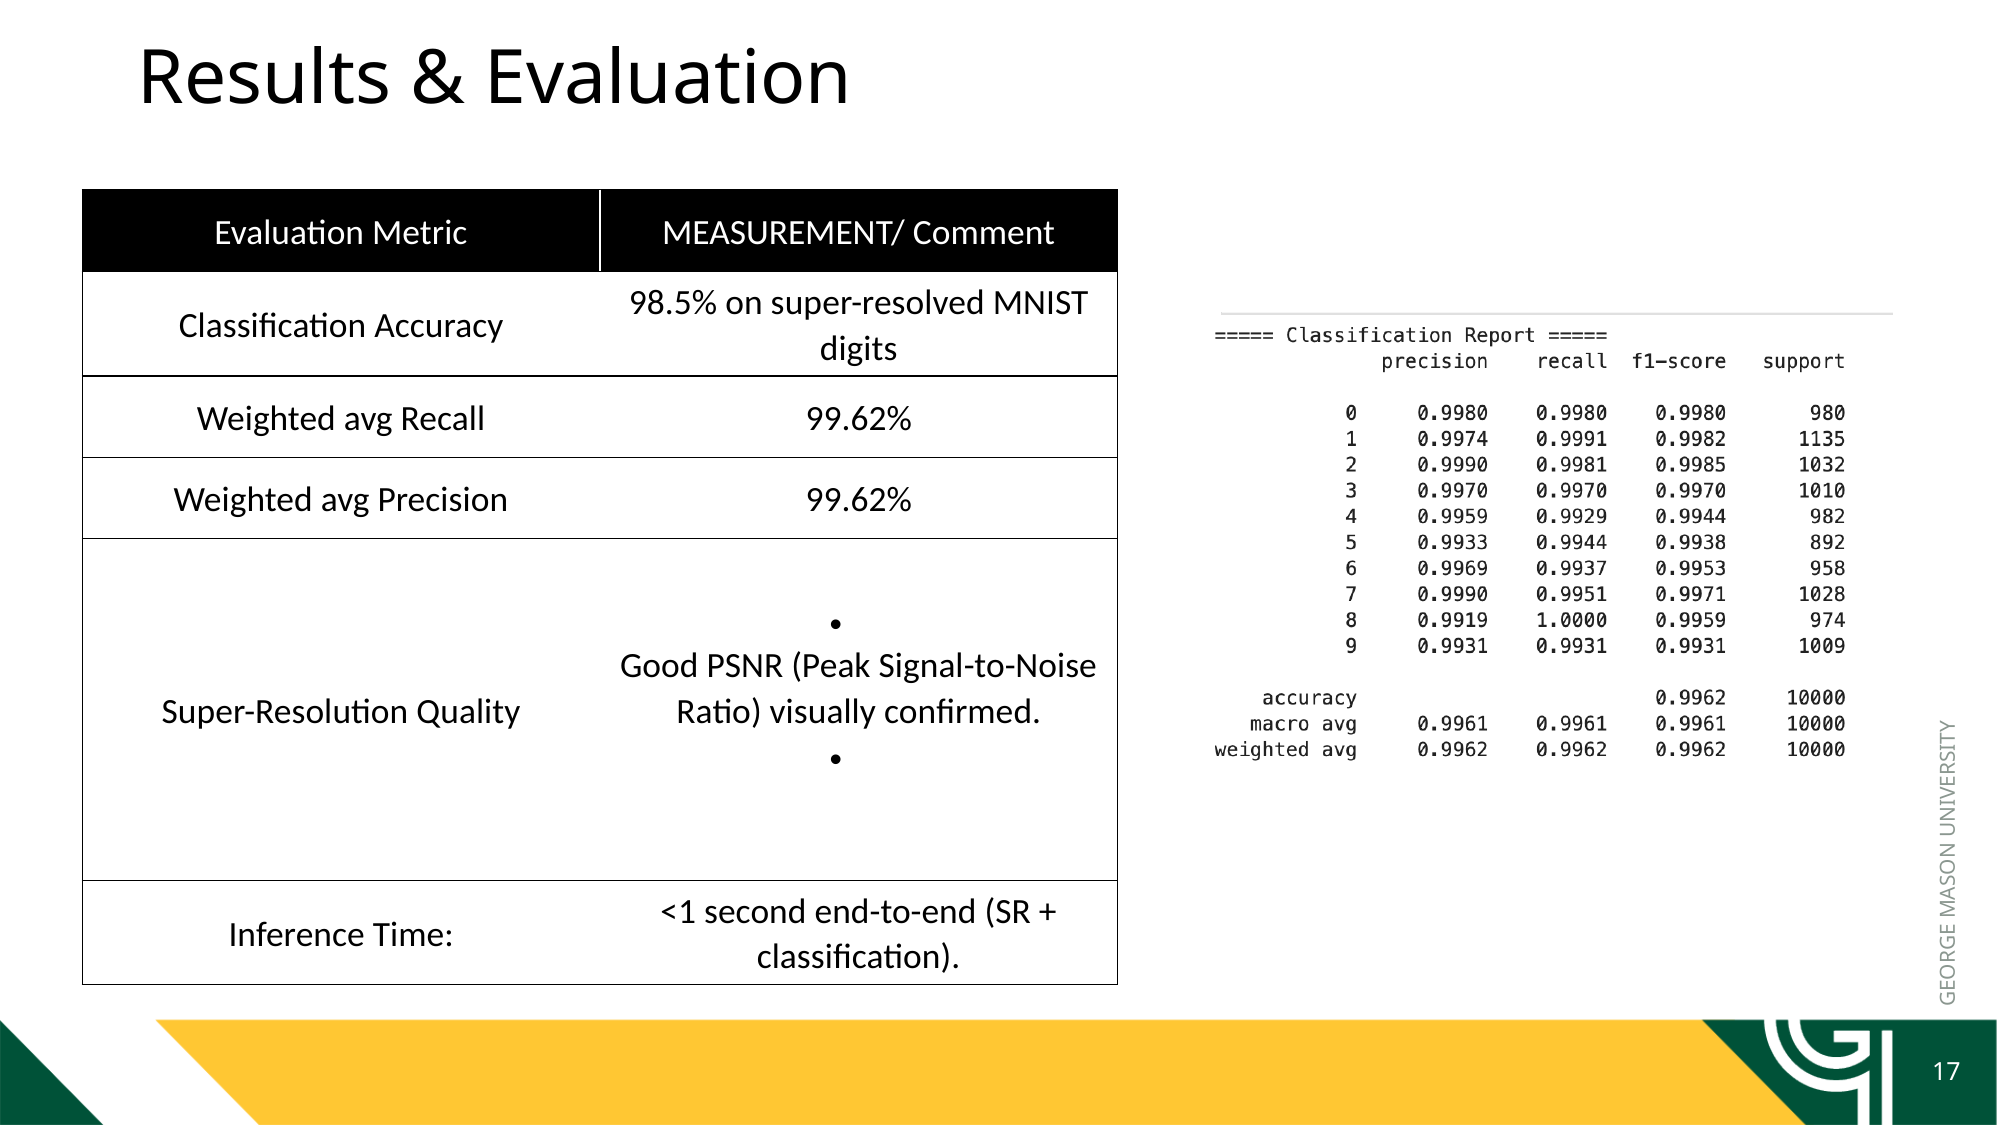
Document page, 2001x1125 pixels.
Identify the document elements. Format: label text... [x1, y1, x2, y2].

table_header Evaluation Metric​ [83, 191, 599, 271]
table_cell Weighted avg Precision​ [83, 458, 599, 538]
table_cell Super-Resolution Quality​ [83, 539, 599, 880]
picture [1190, 312, 1893, 775]
table_header MEASUREMENT/ Comment​ [601, 191, 1117, 244]
table_cell <1 second end-to-end (SR + classification).​ [601, 881, 1117, 984]
table_cell Weighted avg Recall​ [83, 377, 599, 457]
table_cell 98.5% on super-resolved MNIST digits​ [601, 350, 1117, 375]
table_cell Inference Time:​ [83, 881, 599, 984]
table_cell 99.62%​ [601, 458, 1117, 538]
picture [0, 1015, 2000, 1125]
footer GEORGE MASON UNIVERSITY [1913, 677, 1980, 1015]
table_cell Classification Accuracy​ [83, 272, 599, 375]
text_box Results & Evaluation [122, 21, 868, 127]
table_cell 99.62%​ [601, 377, 1117, 457]
text_box [248, 244, 1980, 350]
table_cell ​ Good PSNR (Peak Signal-to-Noise Ratio) visually confirmed.​ ​ ​ [601, 539, 1117, 880]
